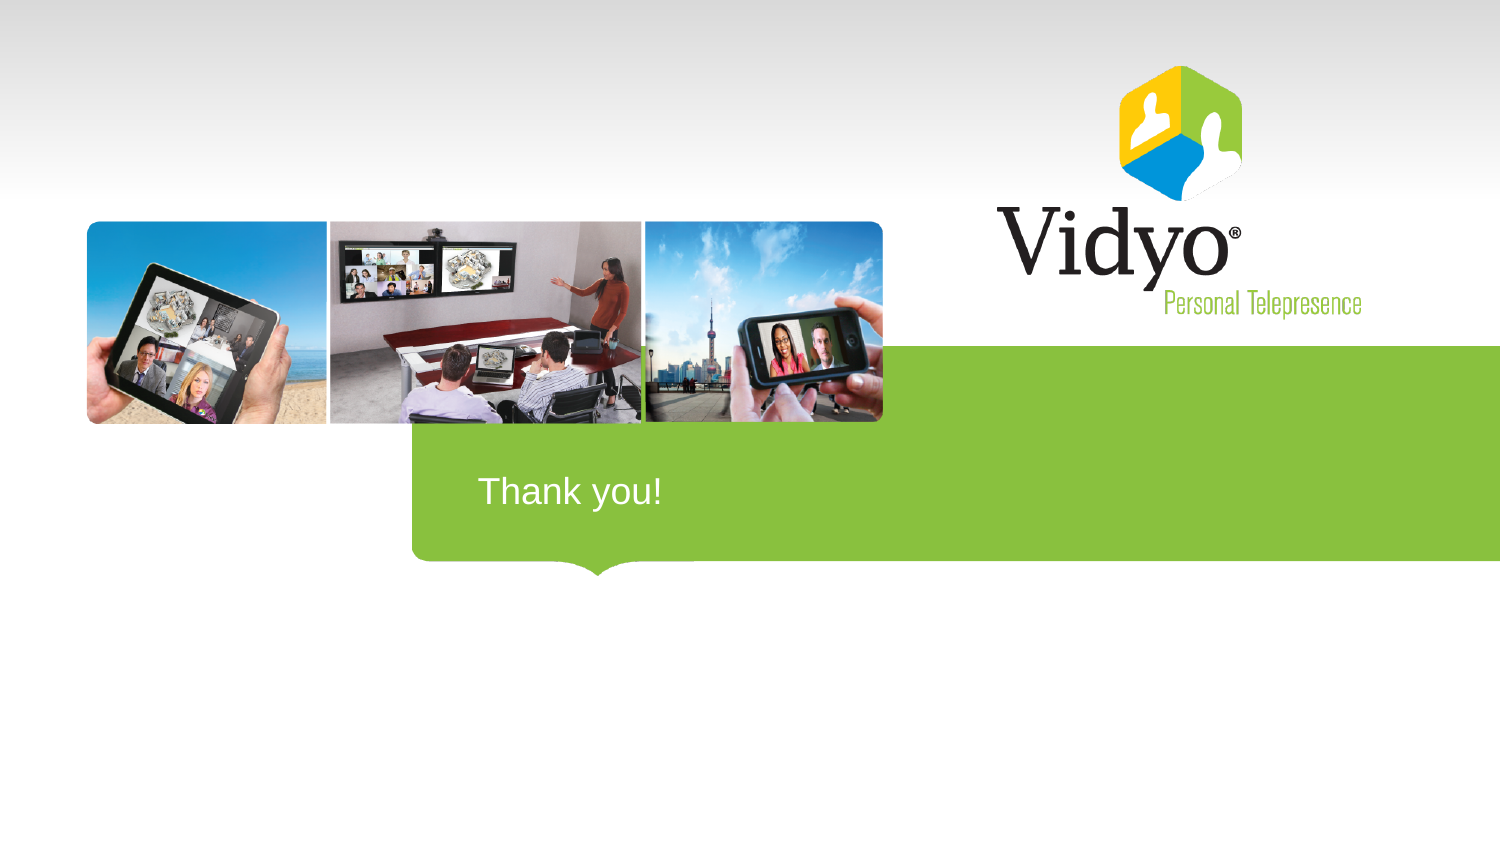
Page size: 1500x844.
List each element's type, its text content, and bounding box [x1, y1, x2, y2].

picture [987, 59, 1370, 326]
text_box Thank you! [462, 459, 1475, 520]
picture [75, 215, 1500, 576]
